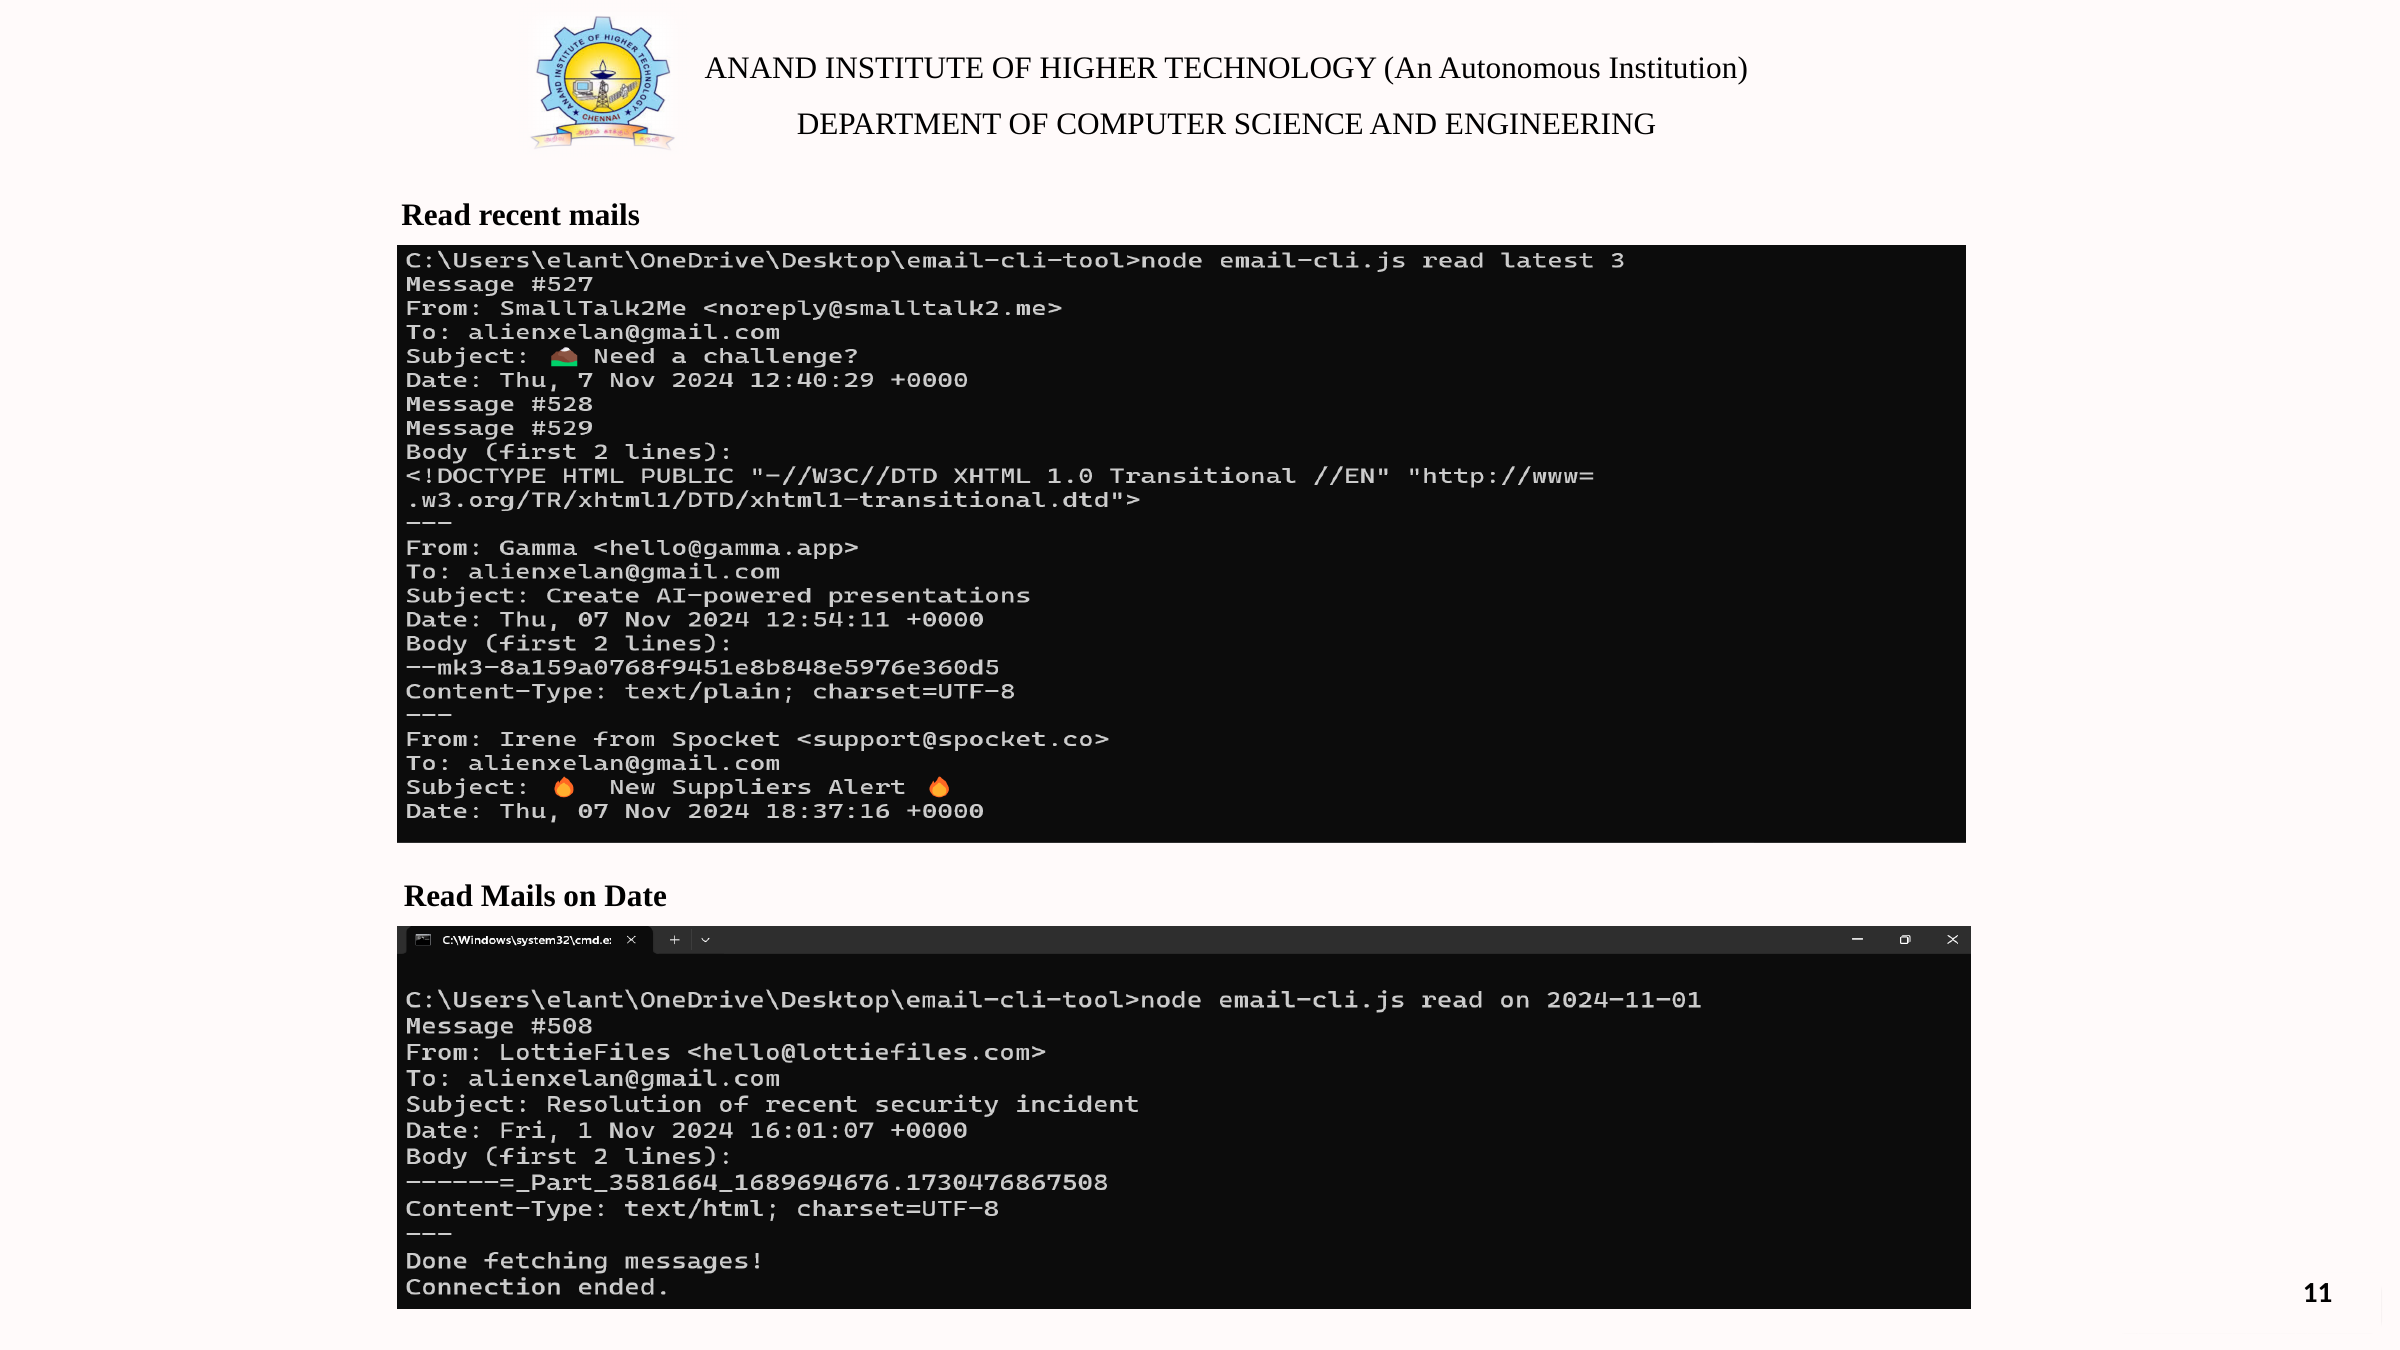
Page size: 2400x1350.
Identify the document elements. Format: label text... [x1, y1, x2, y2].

text_box Read recent mails [384, 194, 852, 246]
picture [2096, 1271, 2389, 1339]
picture [397, 245, 1966, 843]
text_box 11 [2288, 1266, 2388, 1327]
text_box ANAND INSTITUTE OF HIGHER TECHNOLOGY (An Autonomous Institution) DEPARTMENT OF COMPUTER SCIENCE AND ENGINEERING [690, 21, 1775, 149]
picture [516, 0, 690, 158]
picture [397, 926, 1971, 1309]
text_box Read Mails on Date [387, 875, 854, 927]
